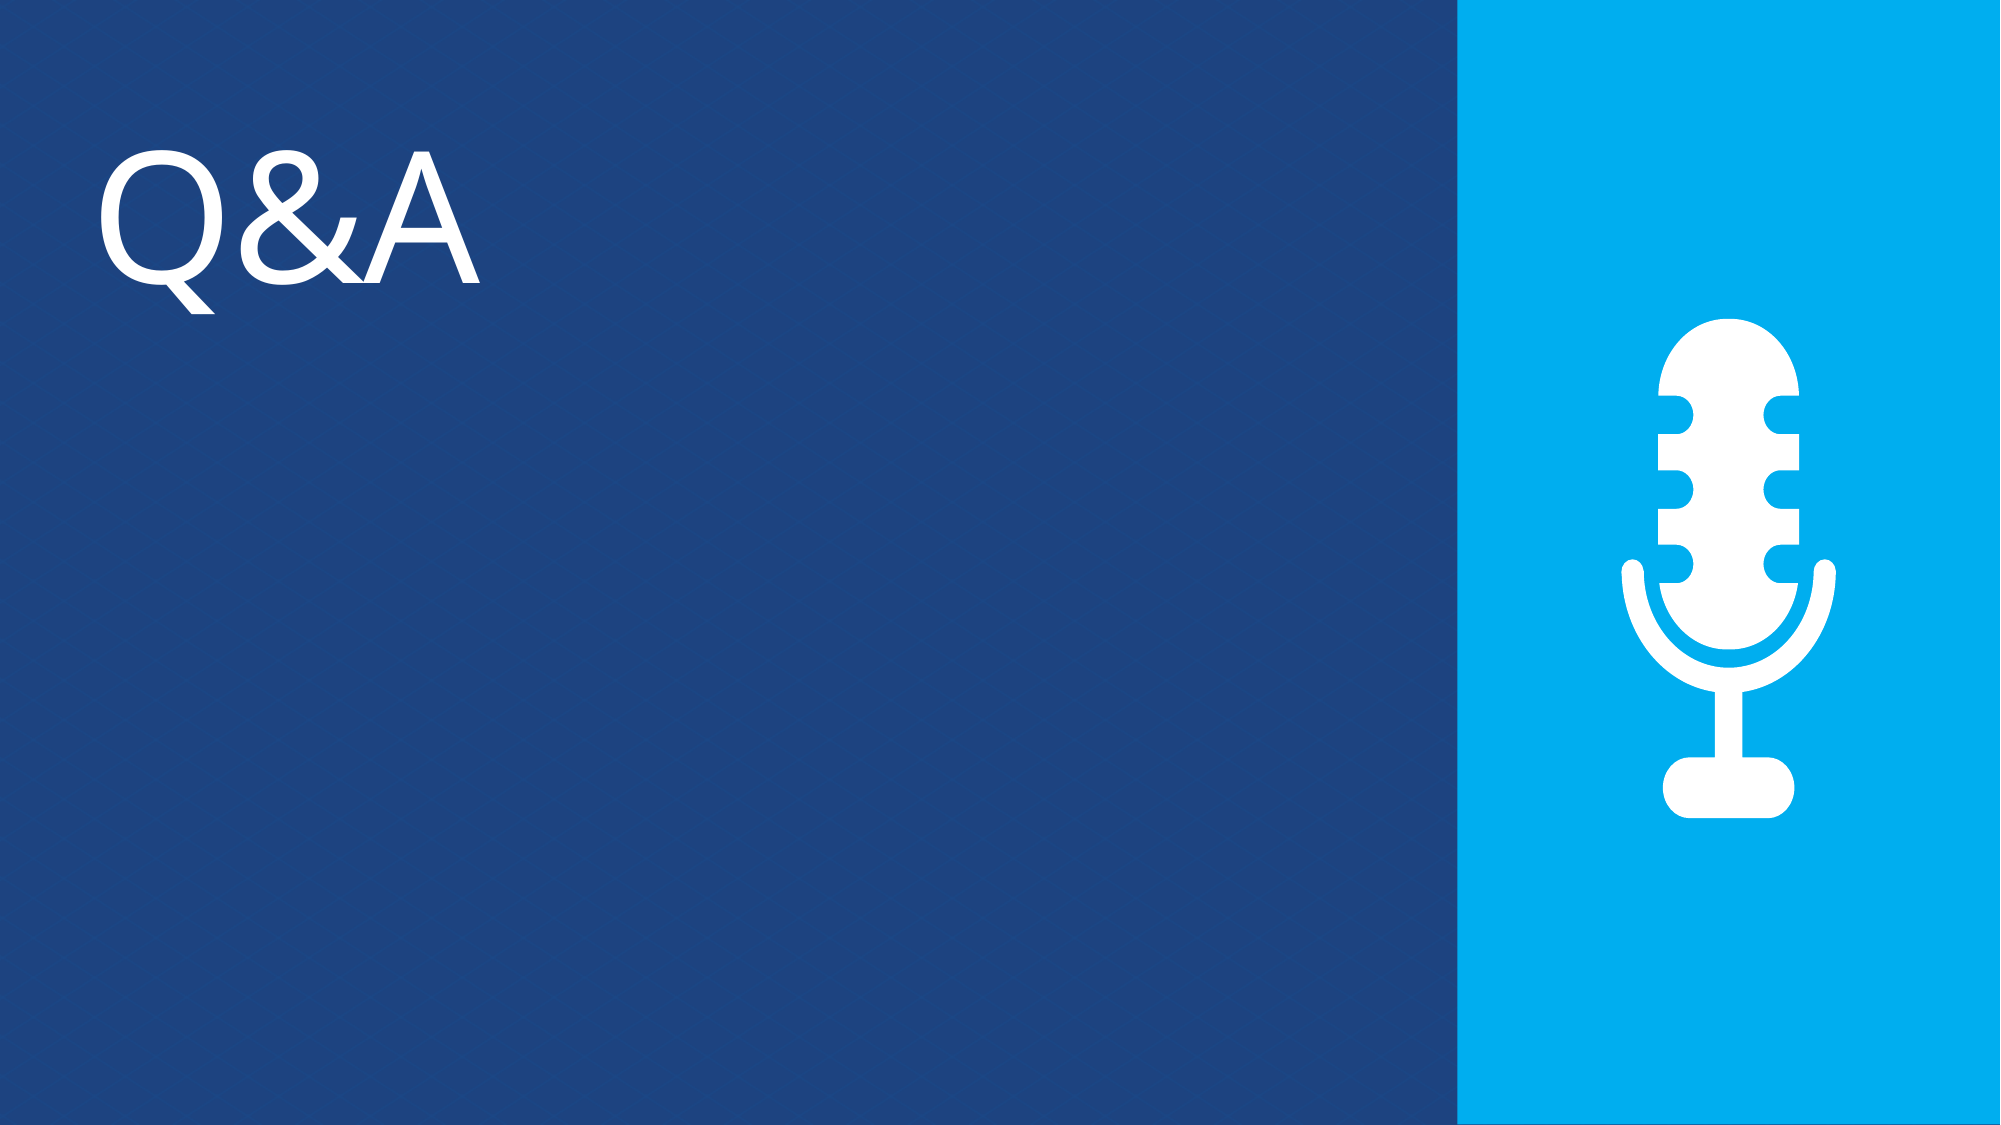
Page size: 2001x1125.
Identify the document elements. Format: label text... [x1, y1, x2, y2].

picture [0, 0, 1456, 1125]
title Q&A [75, 26, 682, 422]
